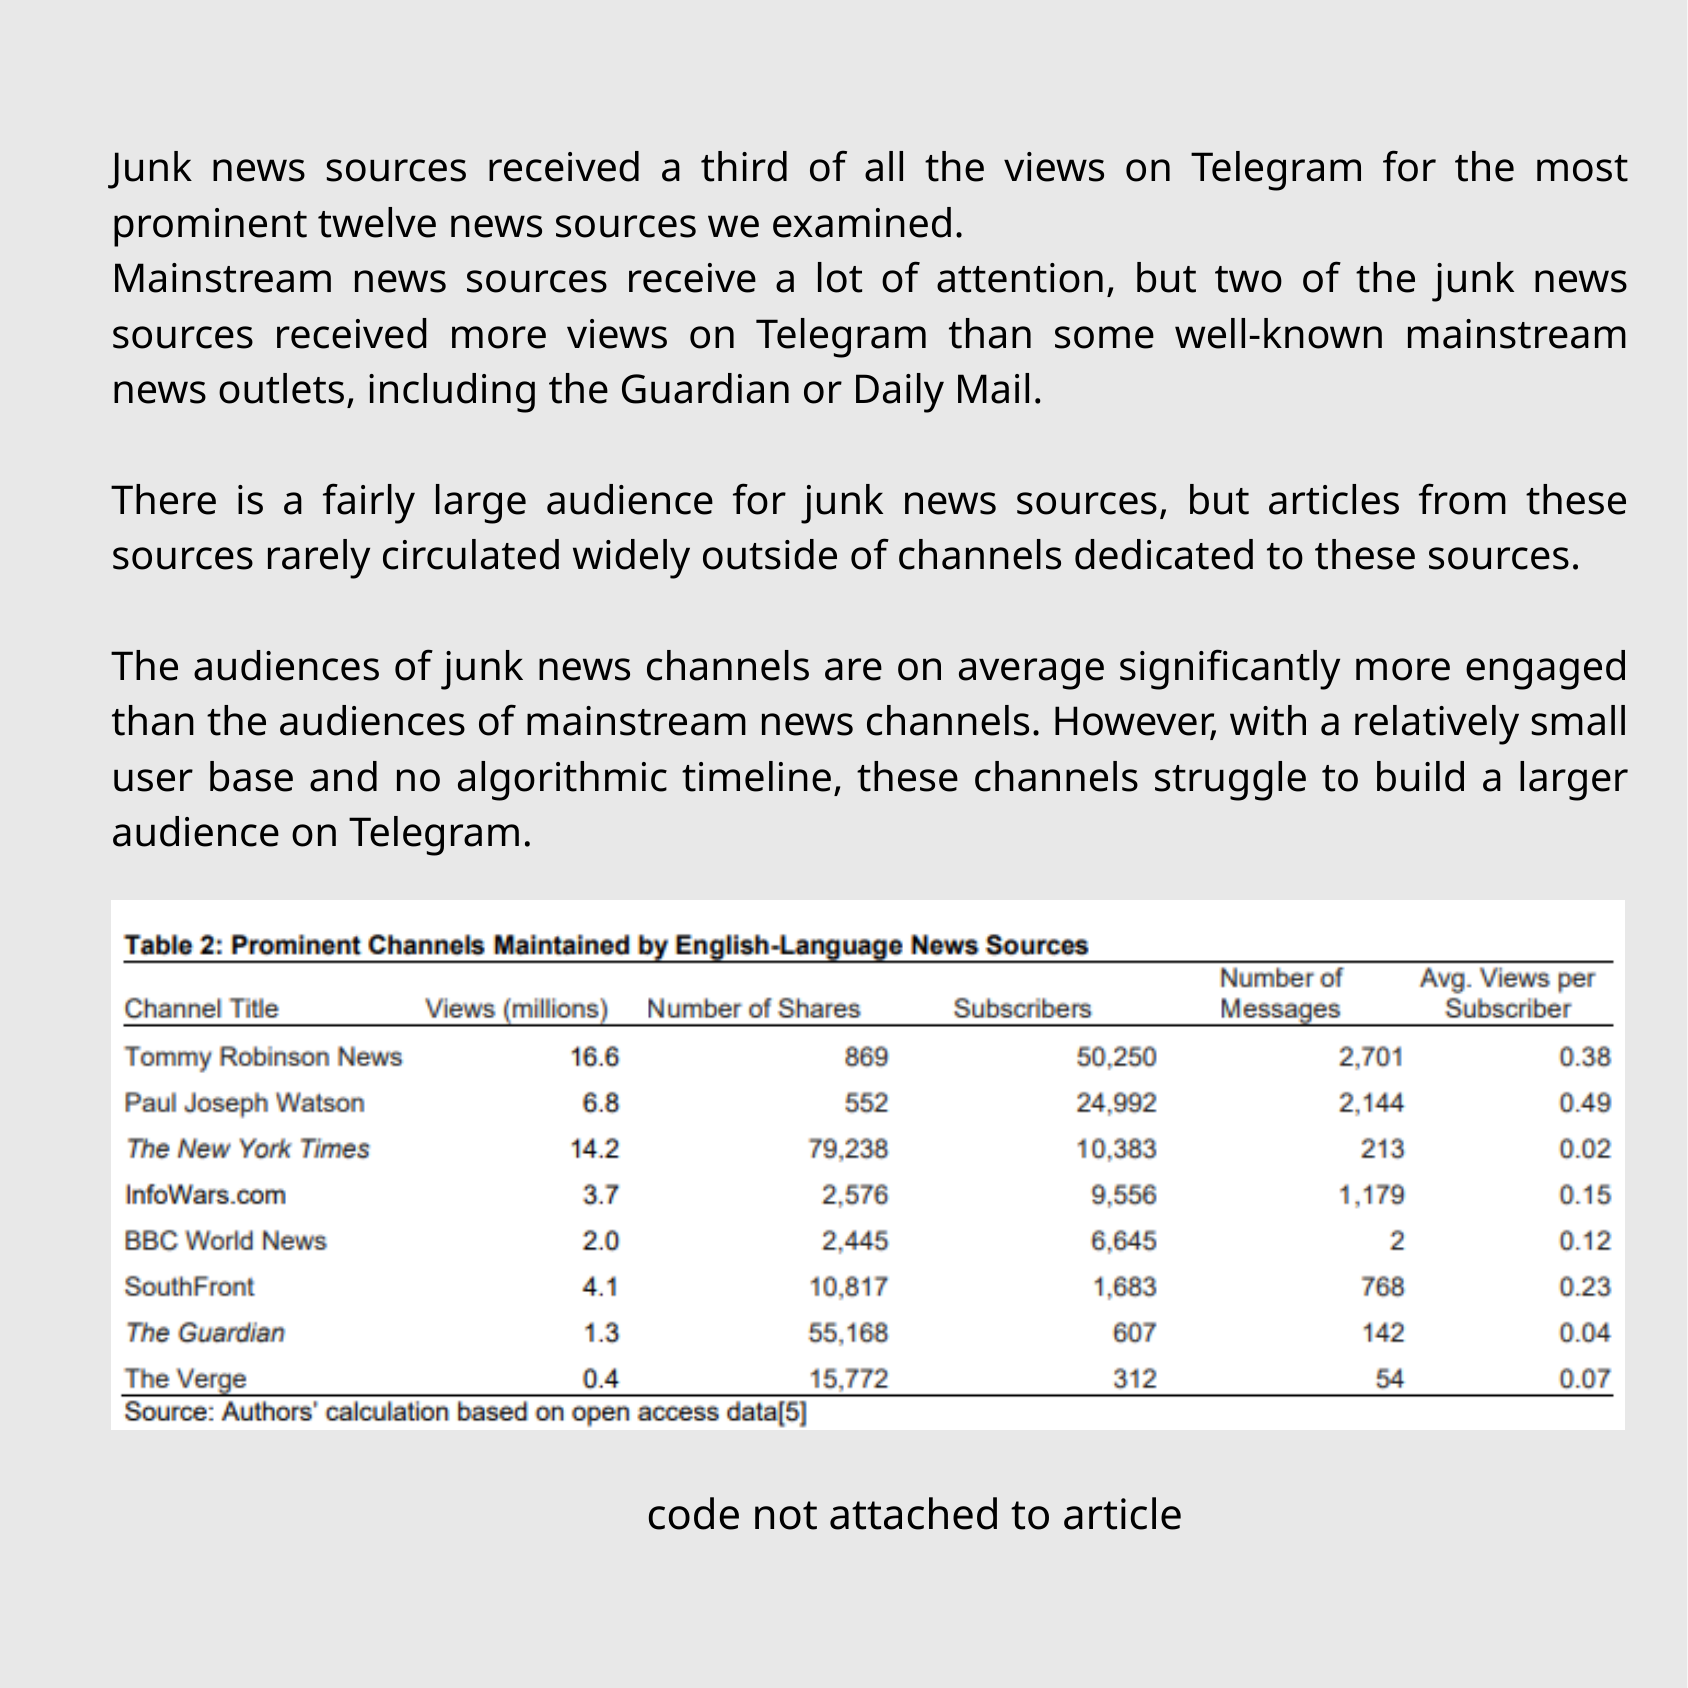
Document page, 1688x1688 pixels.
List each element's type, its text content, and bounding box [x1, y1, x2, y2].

picture [111, 900, 1625, 1430]
text_box Junk news sources received a third of all the views on Telegram for the most prominent twelve news sources we examined. Mainstream news sources receive a lot of attention, but two of the junk news sources received more views on Telegram than some well-known mainstream news outlets, including the Guardian or Daily Mail. There is a fairly large audience for junk news sources, but articles from these sources rarely circulated widely outside of channels dedicated to these sources. The audiences of junk news channels are on average significantly more engaged than the audiences of mainstream news channels. However, with a relatively small user base and no algorithmic timeline, these channels struggle to build a larger audience on Telegram. [111, 134, 1631, 855]
text_box code not attached to article [626, 1479, 1204, 1538]
